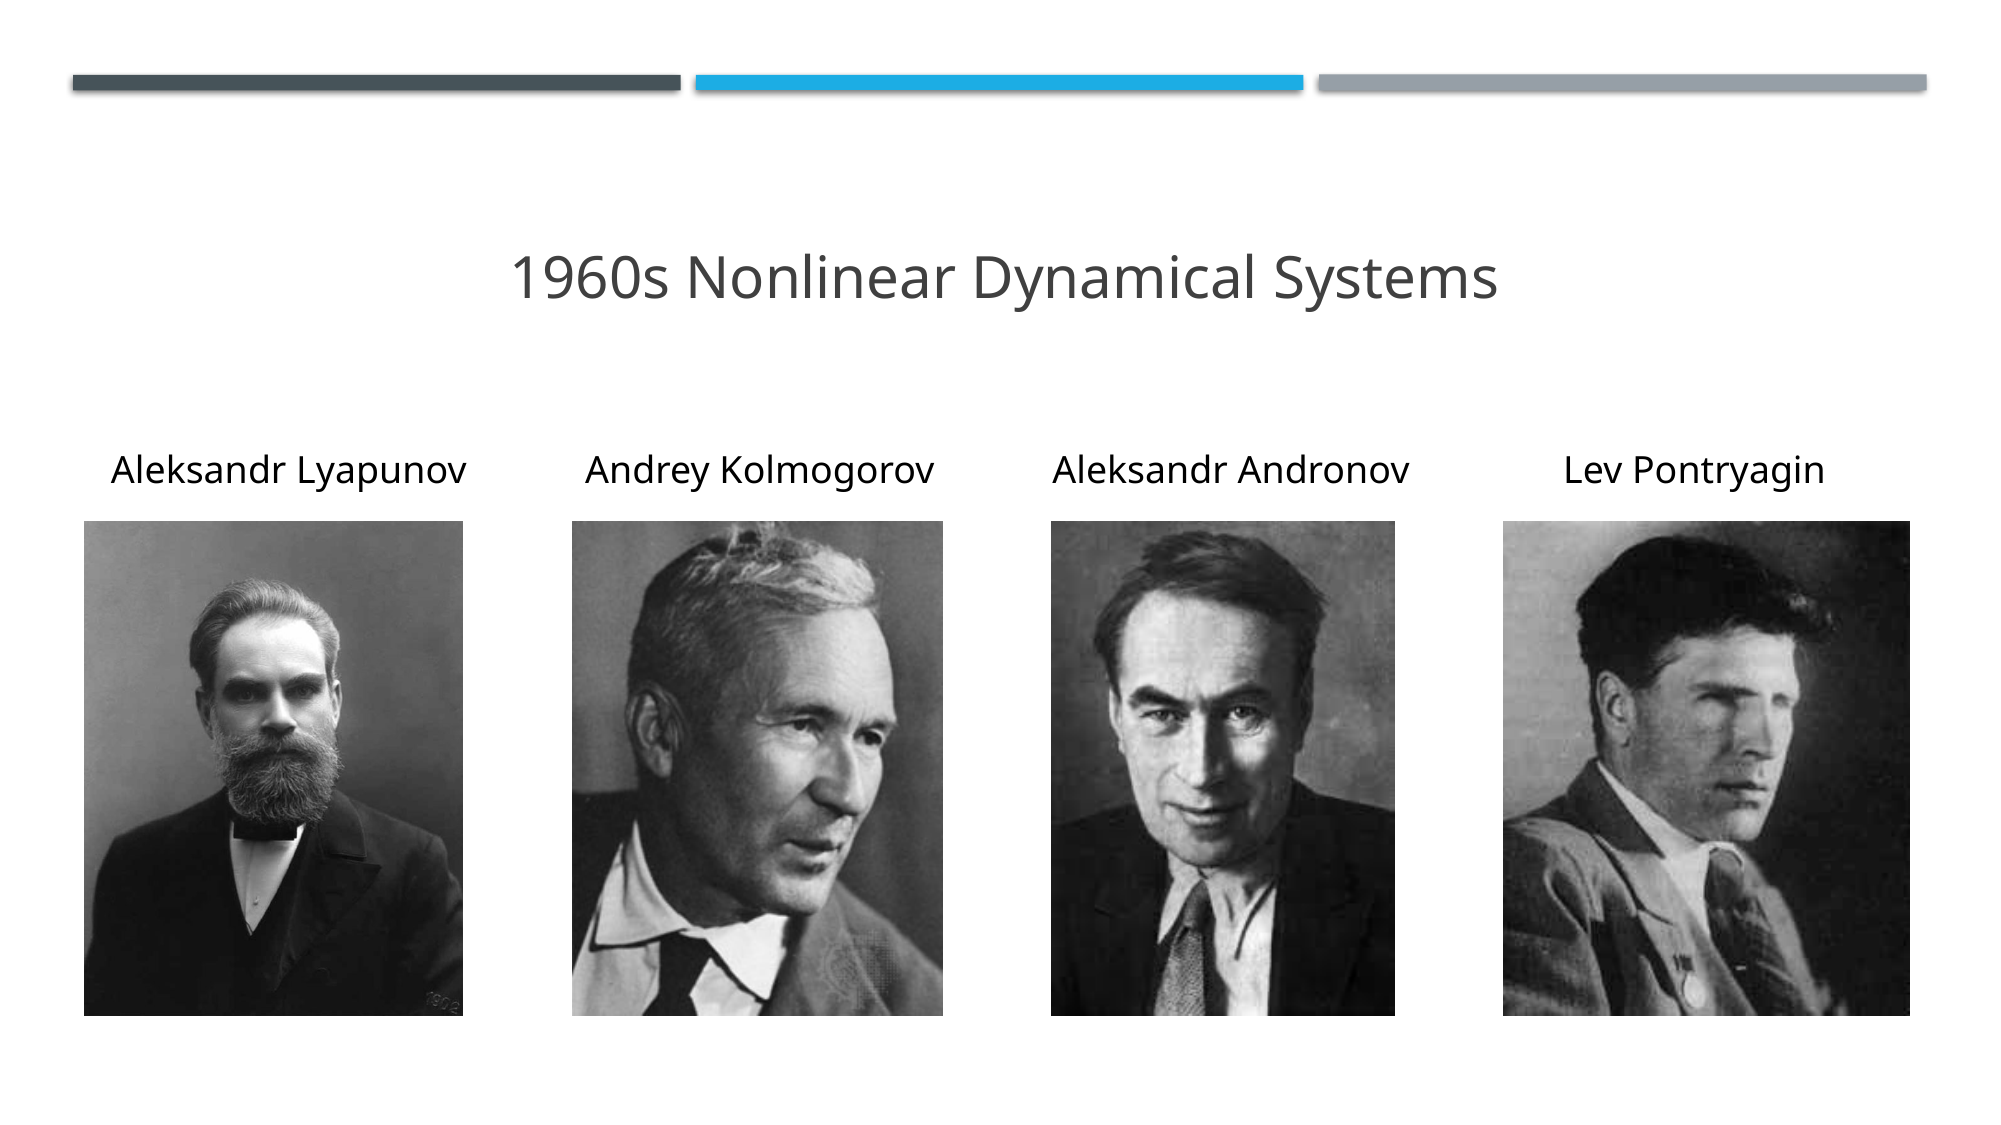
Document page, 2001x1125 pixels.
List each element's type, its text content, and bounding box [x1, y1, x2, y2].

text_box Aleksandr Andronov [1037, 438, 1425, 499]
list 1960s Nonlinear Dynamical Systems [99, 198, 1910, 331]
text_box Lev Pontryagin [1548, 438, 1841, 499]
text_box Aleksandr Lyapunov [96, 438, 482, 499]
text_box Andrey Kolmogorov [570, 438, 950, 499]
picture [1050, 521, 1395, 1017]
picture [84, 521, 464, 1017]
picture [571, 521, 943, 1017]
picture [1502, 521, 1910, 1017]
